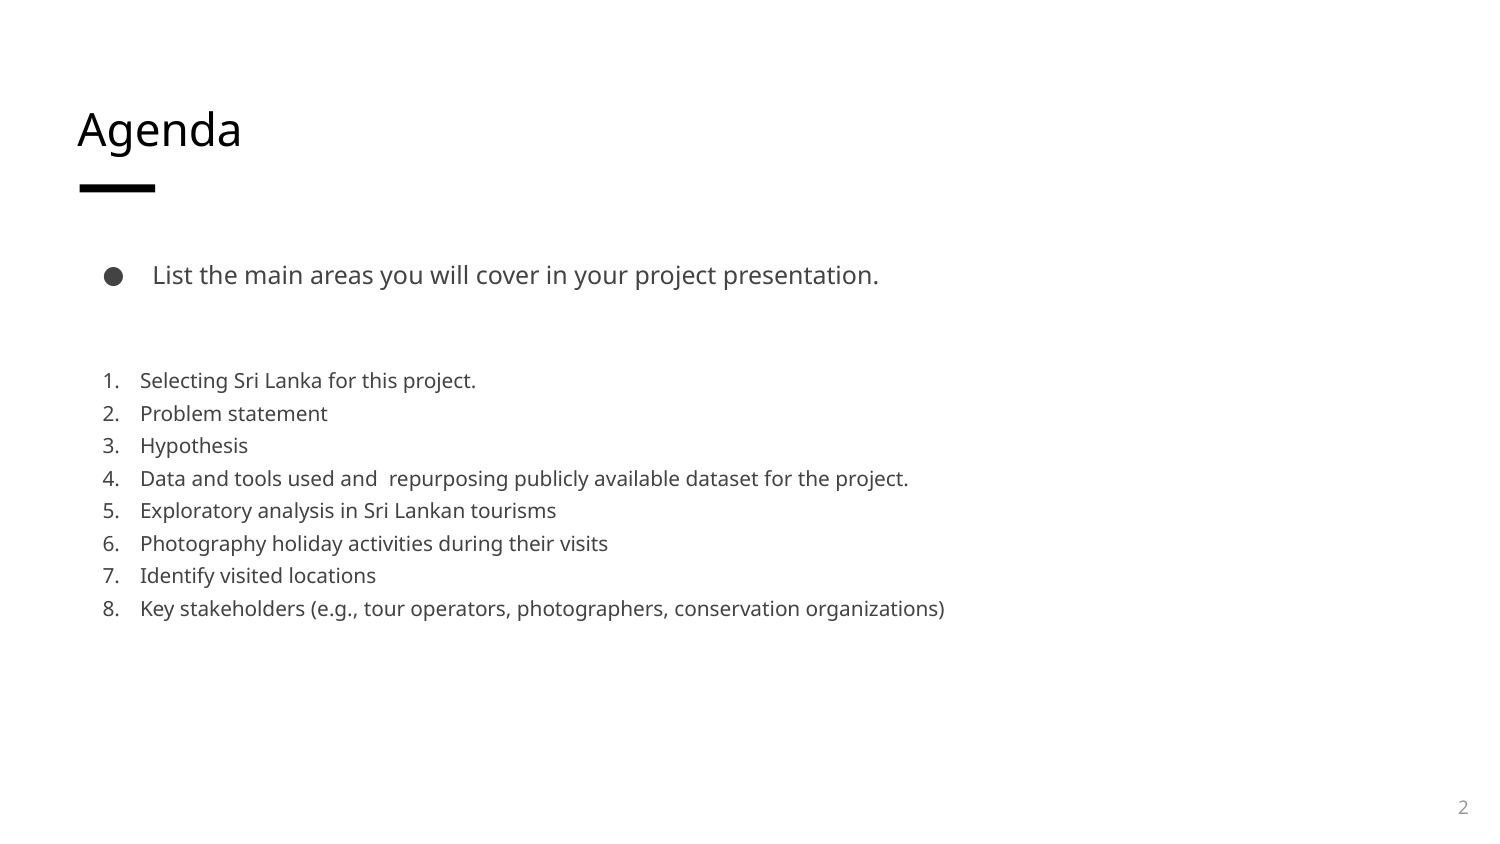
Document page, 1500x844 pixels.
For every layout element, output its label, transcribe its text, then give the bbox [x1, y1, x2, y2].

title Agenda [62, 99, 832, 157]
list List the main areas you will cover in your project presentation. Selecting Sri Lanka for this project. Problem statement Hypothesis Data and tools used and repurposing publicly available dataset for the project. Exploratory analysis in Sri Lankan tourisms Photography holiday activities during their visits Identify visited locations Key stakeholders (e.g., tour operators, photographers, conservation organizations) [62, 235, 1006, 665]
